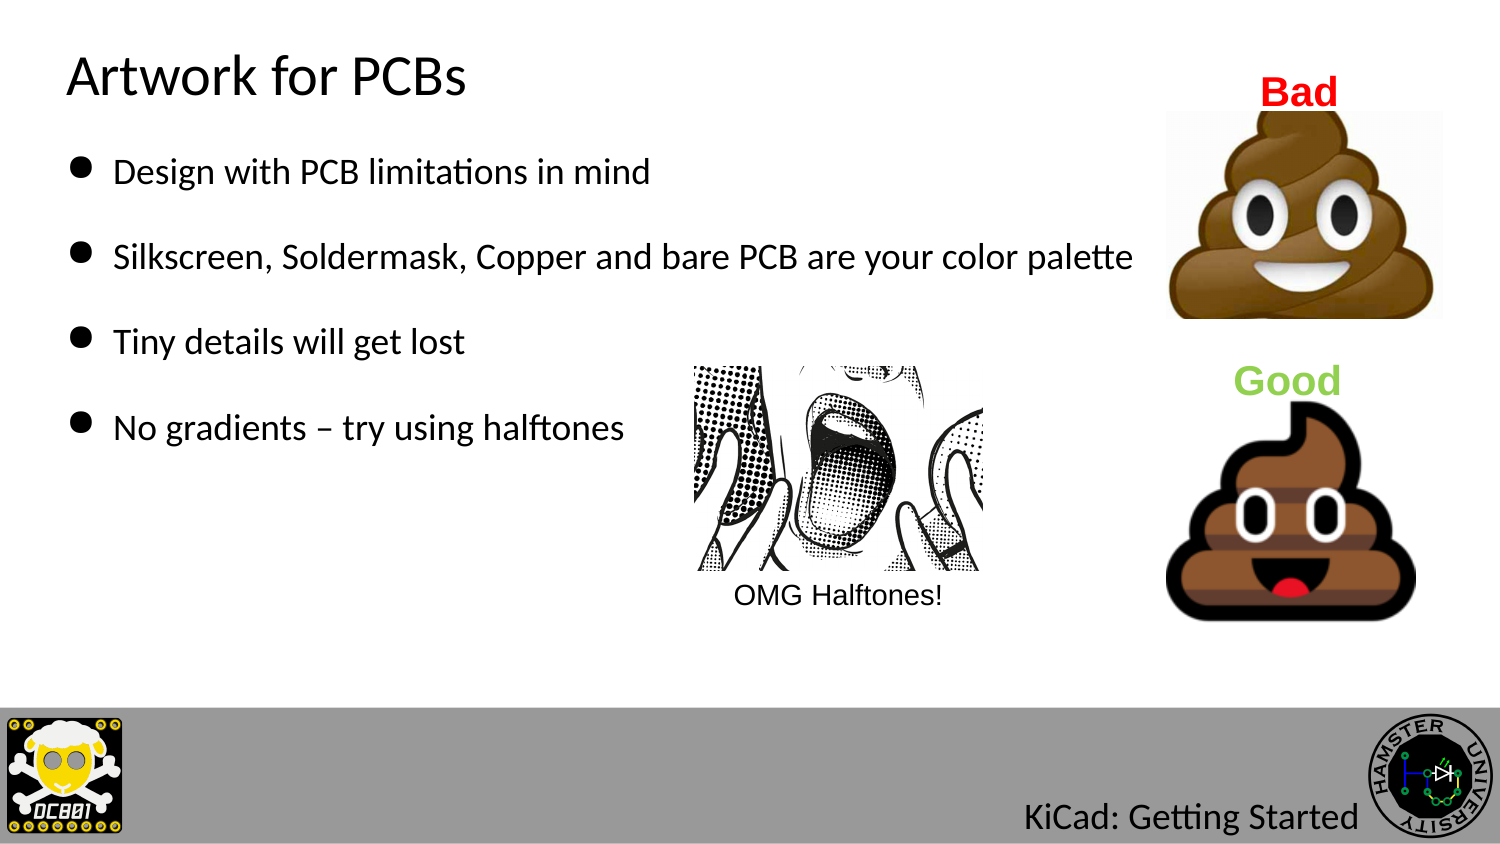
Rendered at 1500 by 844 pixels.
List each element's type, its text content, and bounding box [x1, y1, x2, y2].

picture [1362, 707, 1500, 844]
title Artwork for PCBs [51, 21, 1449, 112]
picture [1165, 386, 1417, 637]
text_box KiCad: Getting Started [1009, 776, 1357, 830]
text_box OMG Halftones! [718, 580, 959, 619]
picture [694, 366, 983, 571]
text_box Bad [1245, 57, 1355, 109]
text_box [0, 707, 51, 711]
list Design with PCB limitations in mind Silkscreen, Soldermask, Copper and bare PCB are your color palette Tiny details will get lost No gradients – try using halftones [51, 125, 1449, 750]
picture [0, 712, 130, 839]
text_box [132, 750, 1357, 844]
picture [1165, 110, 1443, 319]
text_box Good [1218, 346, 1358, 385]
